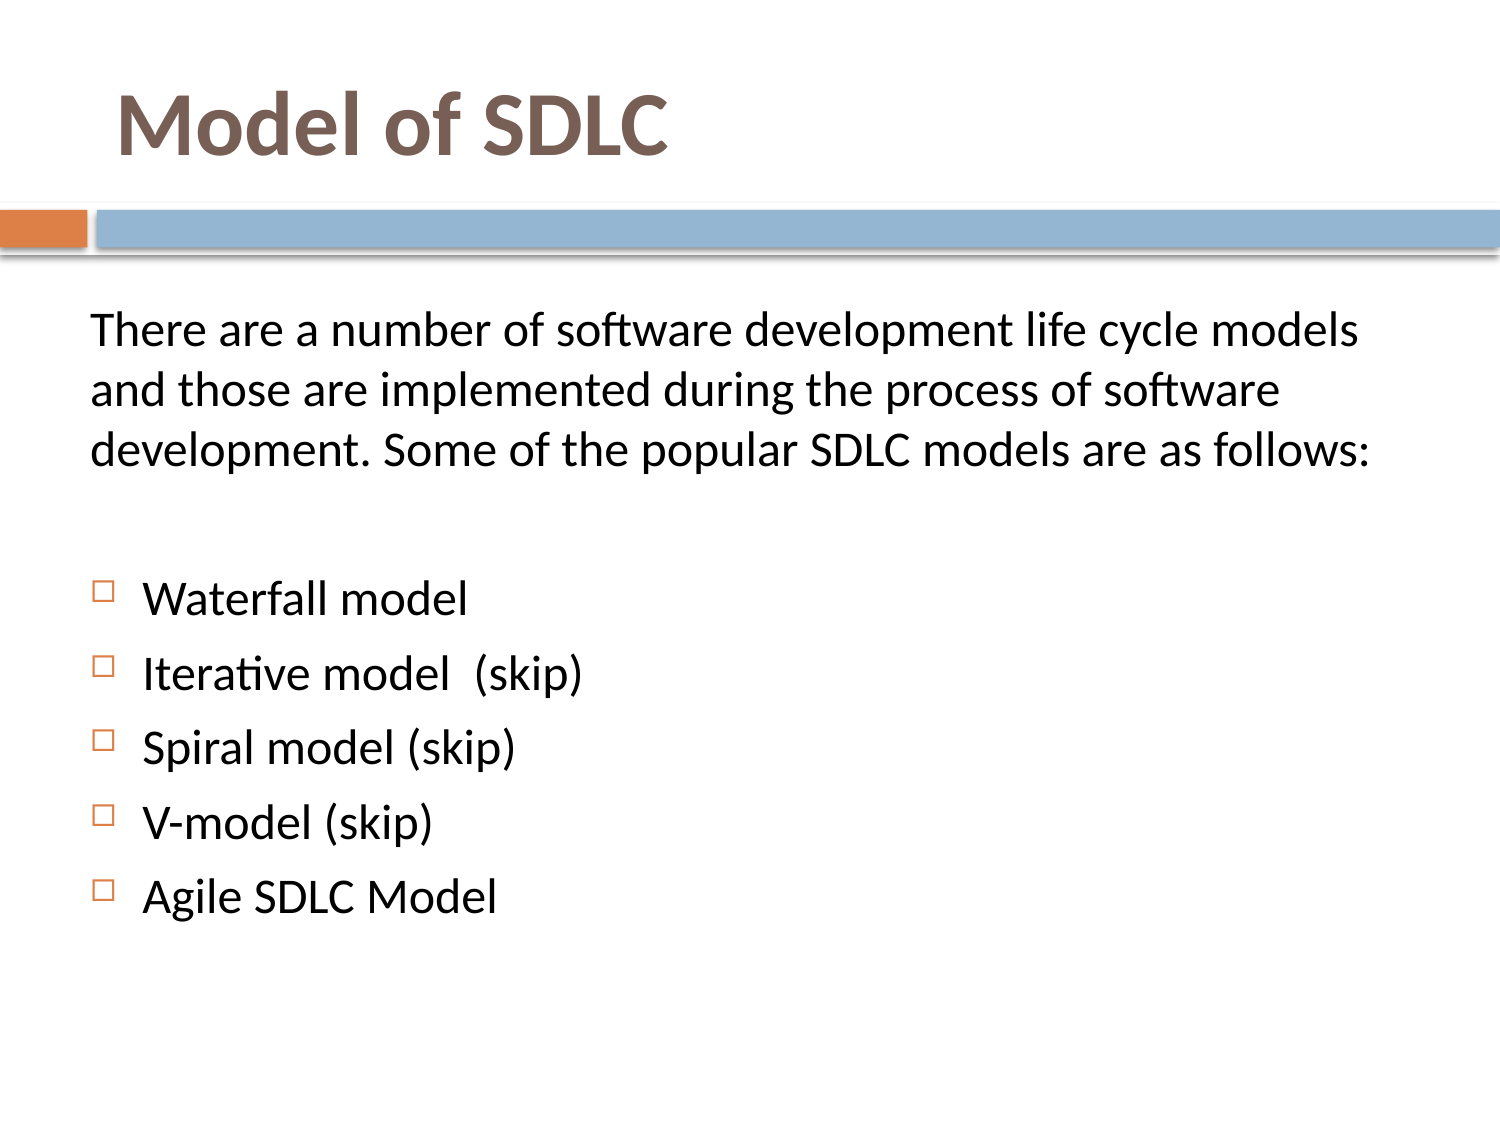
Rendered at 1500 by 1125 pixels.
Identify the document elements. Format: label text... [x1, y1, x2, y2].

title Model of SDLC [100, 37, 1439, 201]
list There are a number of software development life cycle models and those are implemented during the process of software development. Some of the popular SDLC models are as follows: Waterfall model Iterative model (skip) Spiral model (skip) V-model (skip) Agile SDLC Model [74, 223, 1426, 1063]
